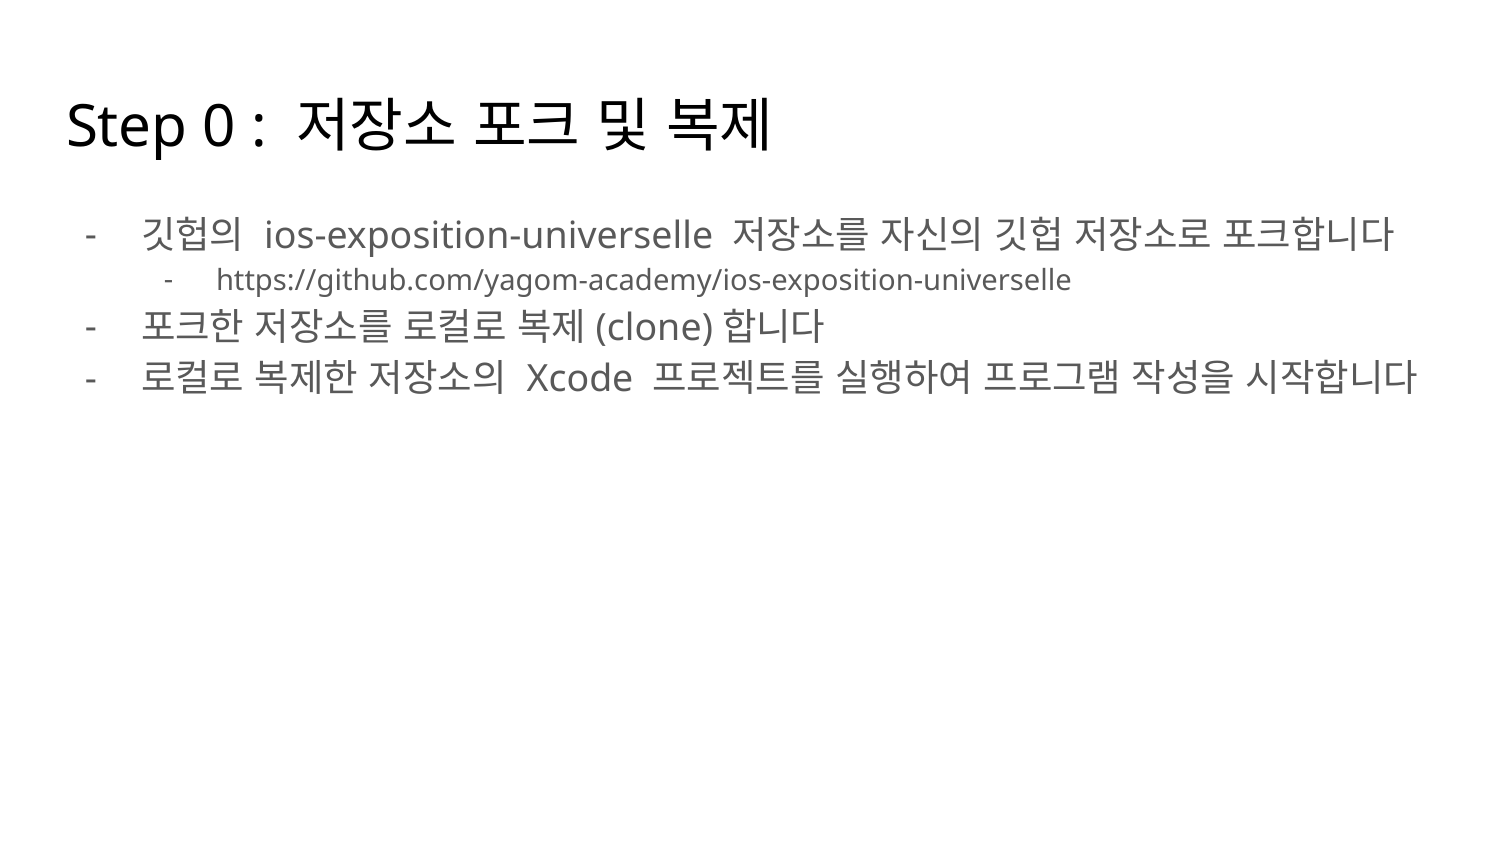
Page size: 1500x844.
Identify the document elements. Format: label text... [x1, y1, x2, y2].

list 깃헙의 ios-exposition-universelle 저장소를 자신의 깃헙 저장소로 포크합니다 https://github.com/yagom-academy/ios-exposition-universelle 포크한 저장소를 로컬로 복제(clone)합니다 로컬로 복제한 저장소의 Xcode 프로젝트를 실행하여 프로그램 작성을 시작합니다 [51, 189, 1449, 750]
title Step 0 : 저장소 포크 및 복제 [51, 72, 1449, 167]
